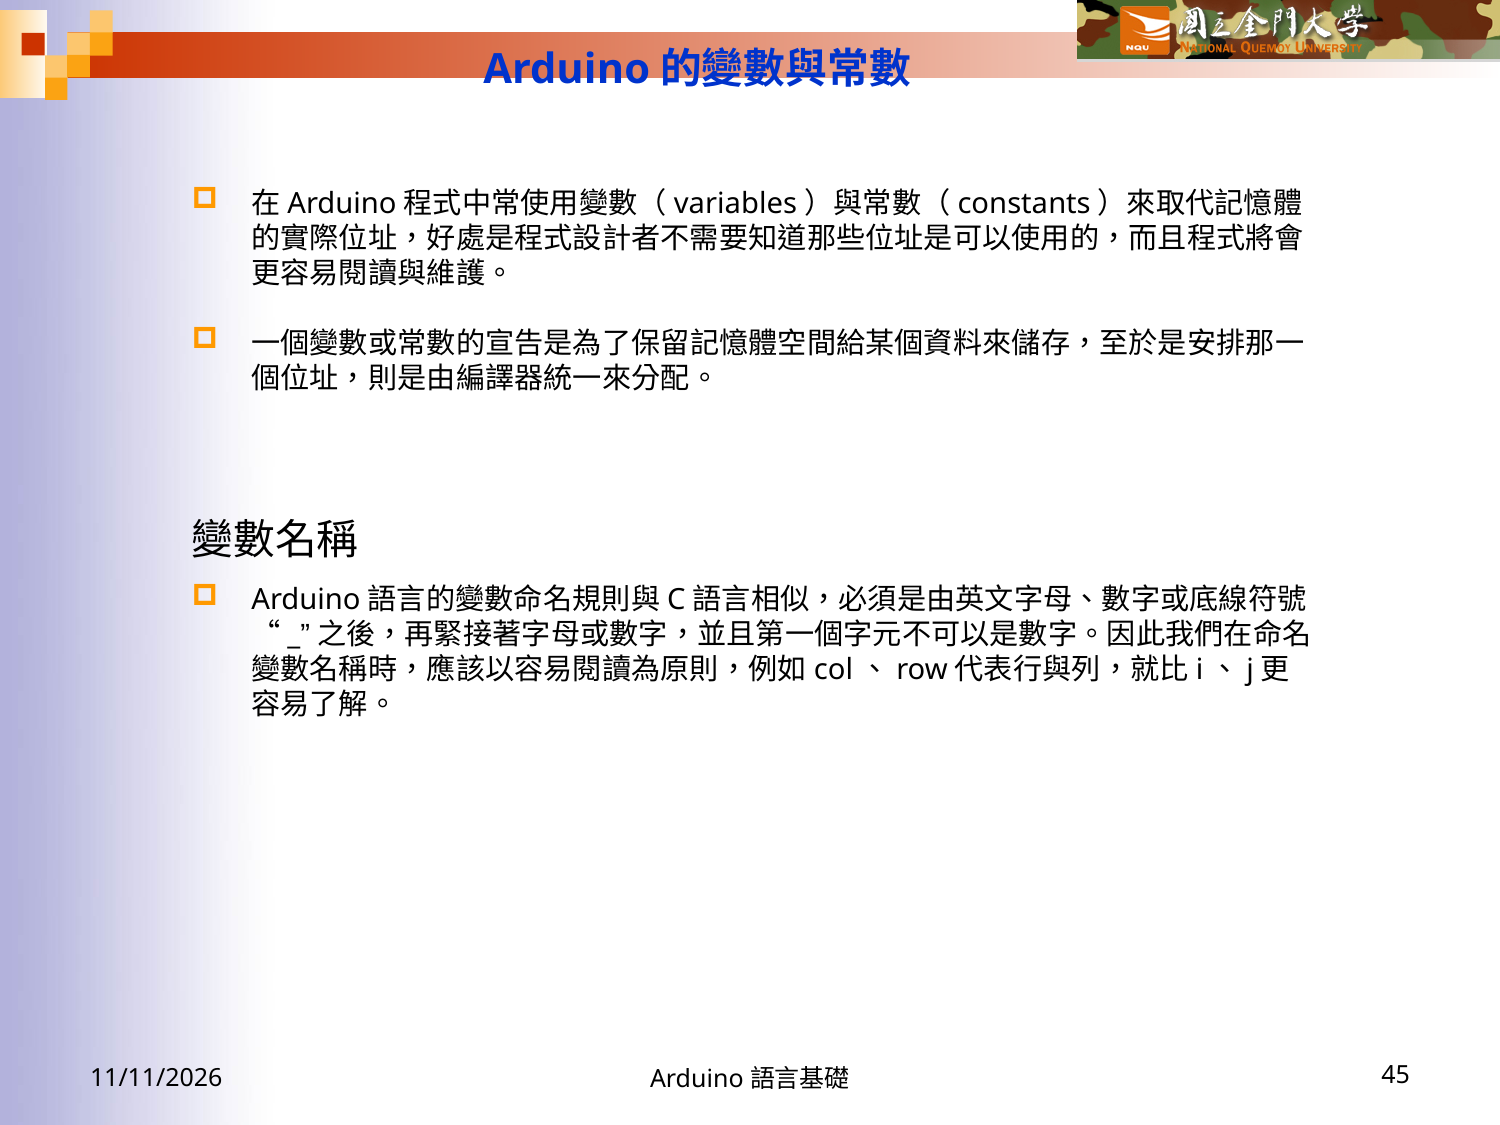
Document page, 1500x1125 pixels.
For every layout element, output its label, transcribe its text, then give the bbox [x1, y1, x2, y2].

picture [1077, 0, 1500, 62]
text_box 在Arduino程式中常使用變數（variables）與常數（constants）來取代記憶體的實際位址，好處是程式設計者不需要知道那些位址是可以使用的，而且程式將會更容易閱讀與維護。 一個變數或常數的宣告是為了保留記憶體空間給某個資料來儲存，至於是安排那一個位址，則是由編譯器統一來分配。 [177, 177, 1329, 402]
footer Arduino語言基礎 [512, 1025, 988, 1100]
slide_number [75, 1024, 425, 1103]
text_box 變數名稱 [117, 500, 522, 570]
picture [0, 0, 275, 55]
text_box Arduino語言的變數命名規則與C語言相似，必須是由英文字母、數字或底線符號“_”之後，再緊接著字母或數字，並且第一個字元不可以是數字。因此我們在命名變數名稱時，應該以容易閱讀為原則，例如col、row代表行與列，就比i、j更容易了解。 [177, 573, 1329, 728]
slide_number 45 [1074, 1025, 1425, 1100]
text_box Arduino的變數與常數 [468, 34, 926, 100]
picture [0, 78, 275, 1125]
